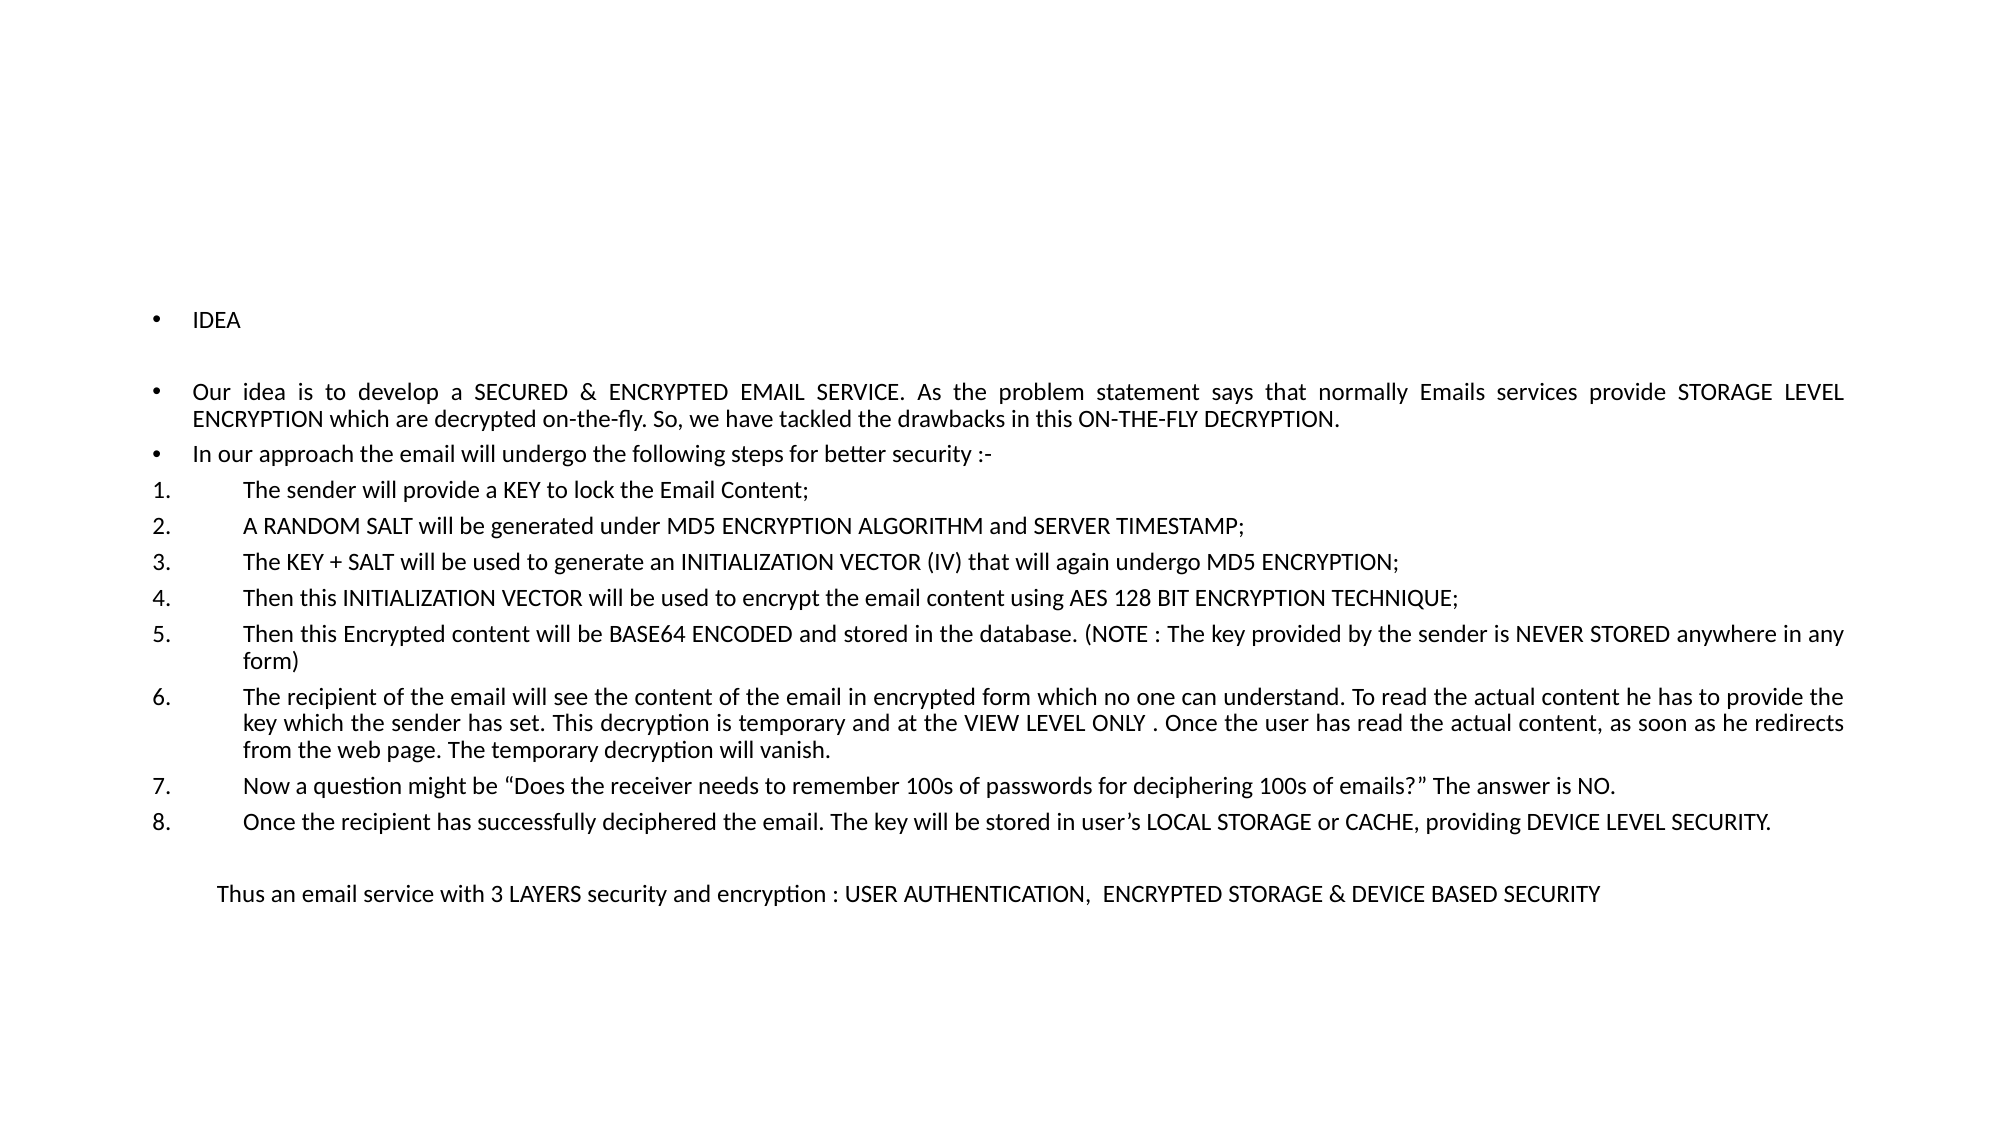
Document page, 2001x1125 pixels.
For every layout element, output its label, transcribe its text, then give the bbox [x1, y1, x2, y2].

list IDEA Our idea is to develop a SECURED & ENCRYPTED EMAIL SERVICE. As the problem statement says that normally Emails services provide STORAGE LEVEL ENCRYPTION which are decrypted on-the-fly. So, we have tackled the drawbacks in this ON-THE-FLY DECRYPTION. In our approach the email will undergo the following steps for better security :- The sender will provide a KEY to lock the Email Content; A RANDOM SALT will be generated under MD5 ENCRYPTION ALGORITHM and SERVER TIMESTAMP; The KEY + SALT will be used to generate an INITIALIZATION VECTOR (IV) that will again undergo MD5 ENCRYPTION; Then this INITIALIZATION VECTOR will be used to encrypt the email content using AES 128 BIT ENCRYPTION TECHNIQUE; Then this Encrypted content will be BASE64 ENCODED and stored in the database. (NOTE : The key provided by the sender is NEVER STORED anywhere in any form) The recipient of the email will see the content of the email in encrypted form which no one can understand. To read the actual content he has to provide the key which the sender has set. This decryption is temporary and at the VIEW LEVEL ONLY . Once the user has read the actual content, as soon as he redirects from the web page. The temporary decryption will vanish. Now a question might be “Does the receiver needs to remember 100s of passwords for deciphering 100s of emails?” The answer is NO. Once the recipient has successfully deciphered the email. The key will be stored in user’s LOCAL STORAGE or CACHE, providing DEVICE LEVEL SECURITY. Thus an email service with 3 LAYERS security and encryption : USER AUTHENTICATION, ENCRYPTED STORAGE & DEVICE BASED SECURITY [137, 299, 1863, 1014]
